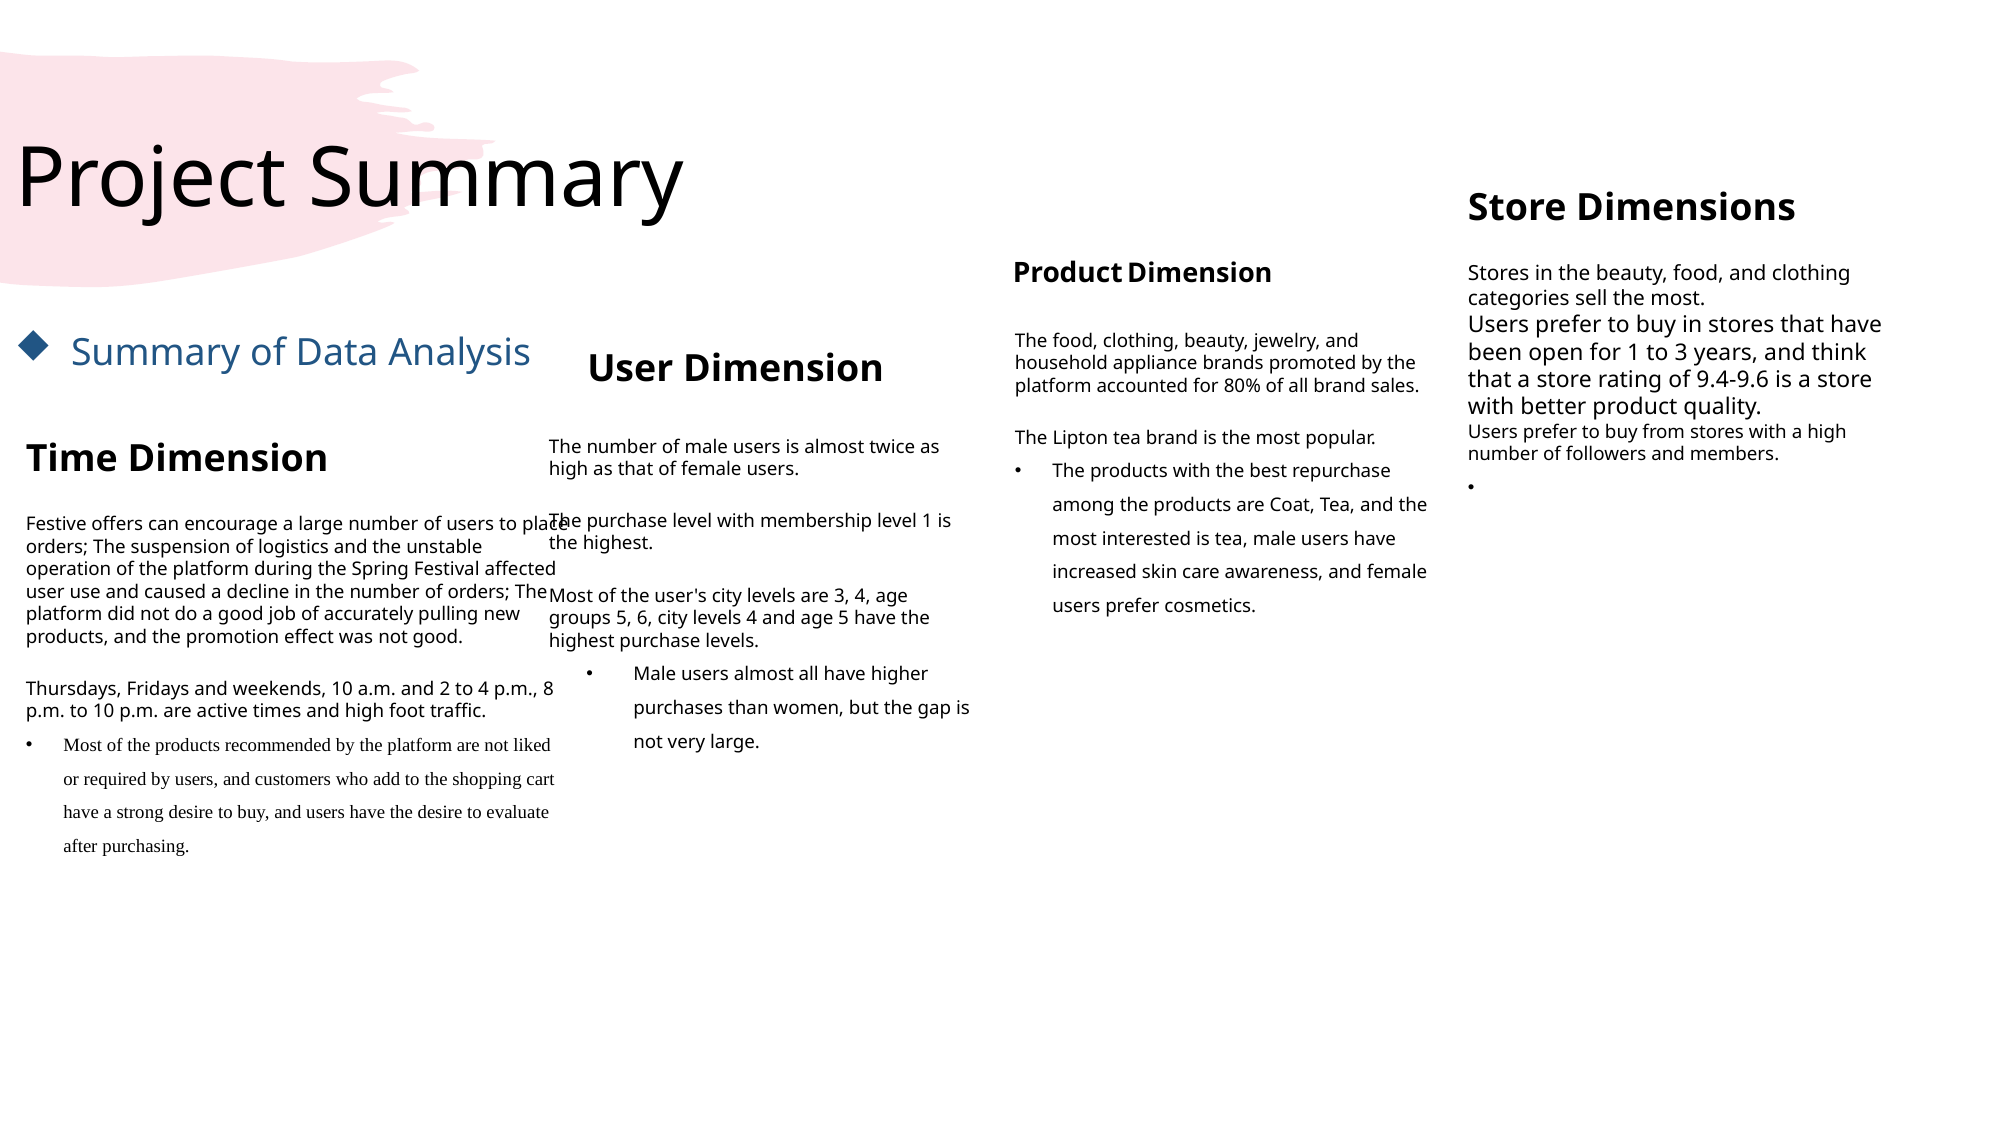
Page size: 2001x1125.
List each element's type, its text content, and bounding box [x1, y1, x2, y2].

list Product Dimension [997, 235, 1295, 296]
list Festive offers can encourage a large number of users to place orders; The suspension of logistics and the unstable operation of the platform during the Spring Festival affected user use and caused a decline in the number of orders; The platform did not do a good job of accurately pulling new products, and the promotion effect was not good. Thursdays, Fridays and weekends, 10 a.m. and 2 to 4 p.m., 8 p.m. to 10 p.m. are active times and high foot traffic. Most of the products recommended by the platform are not liked or required by users, and customers who add to the shopping cart have a strong desire to buy, and users have the desire to evaluate after purchasing. [10, 504, 583, 1125]
list The food, clothing, beauty, jewelry, and household appliance brands promoted by the platform accounted for 80% of all brand sales. The Lipton tea brand is the most popular. The products with the best repurchase among the products are Coat, Tea, and the most interested is tea, male users have increased skin care awareness, and female users prefer cosmetics. [999, 320, 1453, 942]
list User Dimension [572, 240, 1083, 397]
text_box Summary of Data Analysis [0, 320, 573, 381]
title Project Summary [0, 70, 842, 288]
list Time Dimension [10, 381, 521, 486]
text_box Store Dimensions [1452, 175, 1906, 236]
list The number of male users is almost twice as high as that of female users. The purchase level with membership level 1 is the highest. Most of the user's city levels are 3, 4, age groups 5, 6, city levels 4 and age 5 have the highest purchase levels. Male users almost all have higher purchases than women, but the gap is not very large. [533, 426, 987, 1012]
text_box Stores in the beauty, food, and clothing categories sell the most. Users prefer to buy in stores that have been open for 1 to 3 years, and think that a store rating of 9.4-9.6 is a store with better product quality. Users prefer to buy from stores with a high number of followers and members. [1452, 252, 1906, 873]
